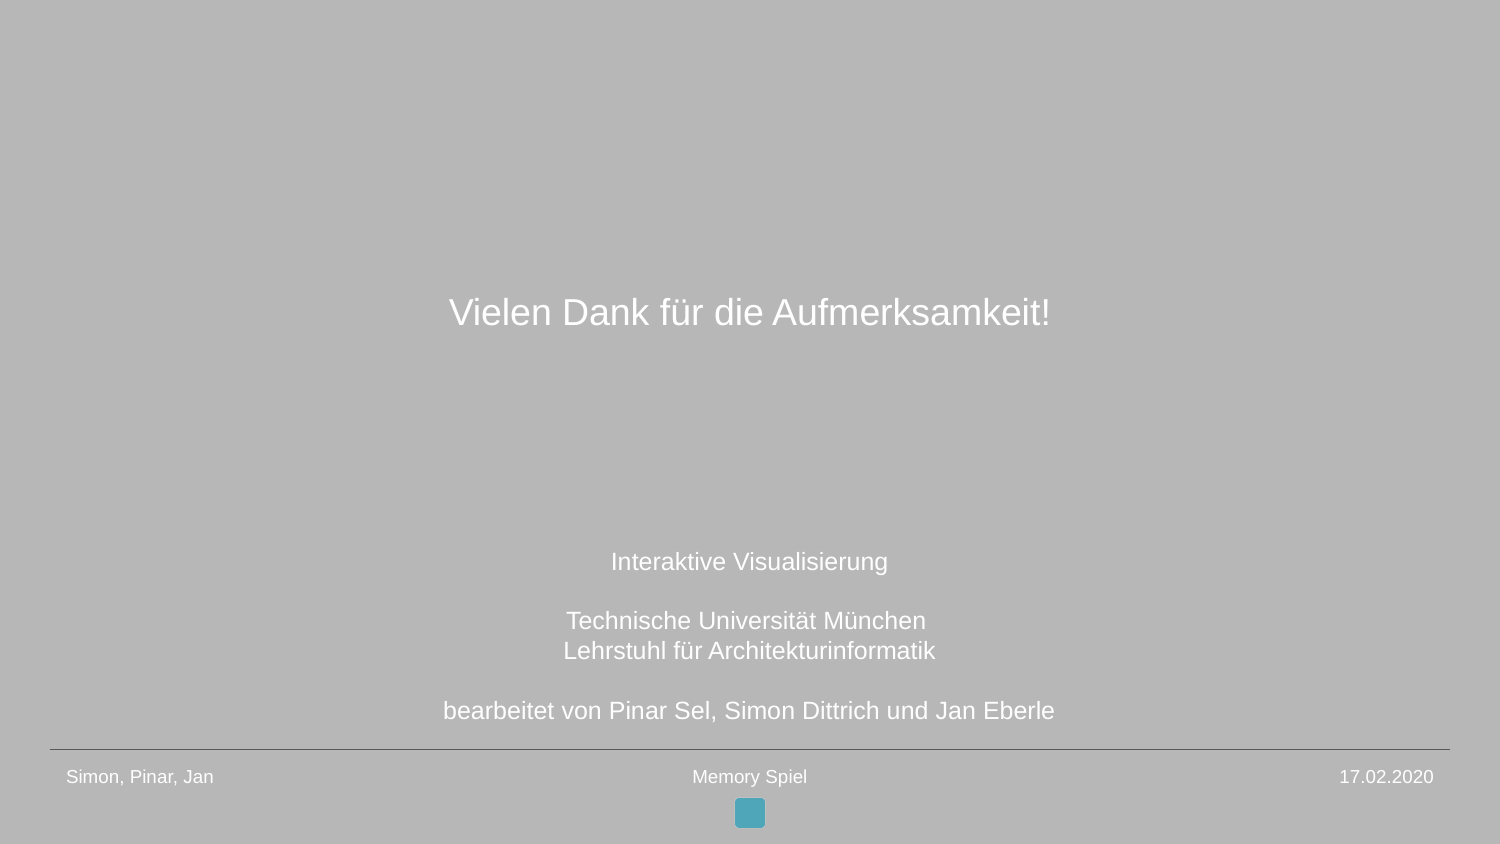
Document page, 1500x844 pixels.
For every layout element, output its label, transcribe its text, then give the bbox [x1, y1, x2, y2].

title Vielen Dank für die Aufmerksamkeit! [51, 208, 1449, 413]
text_box Interaktive Visualisierung Technische Universität München Lehrstuhl für Architekturinformatik bearbeitet von Pinar Sel, Simon Dittrich und Jan Eberle [51, 530, 1449, 758]
picture [733, 796, 767, 830]
